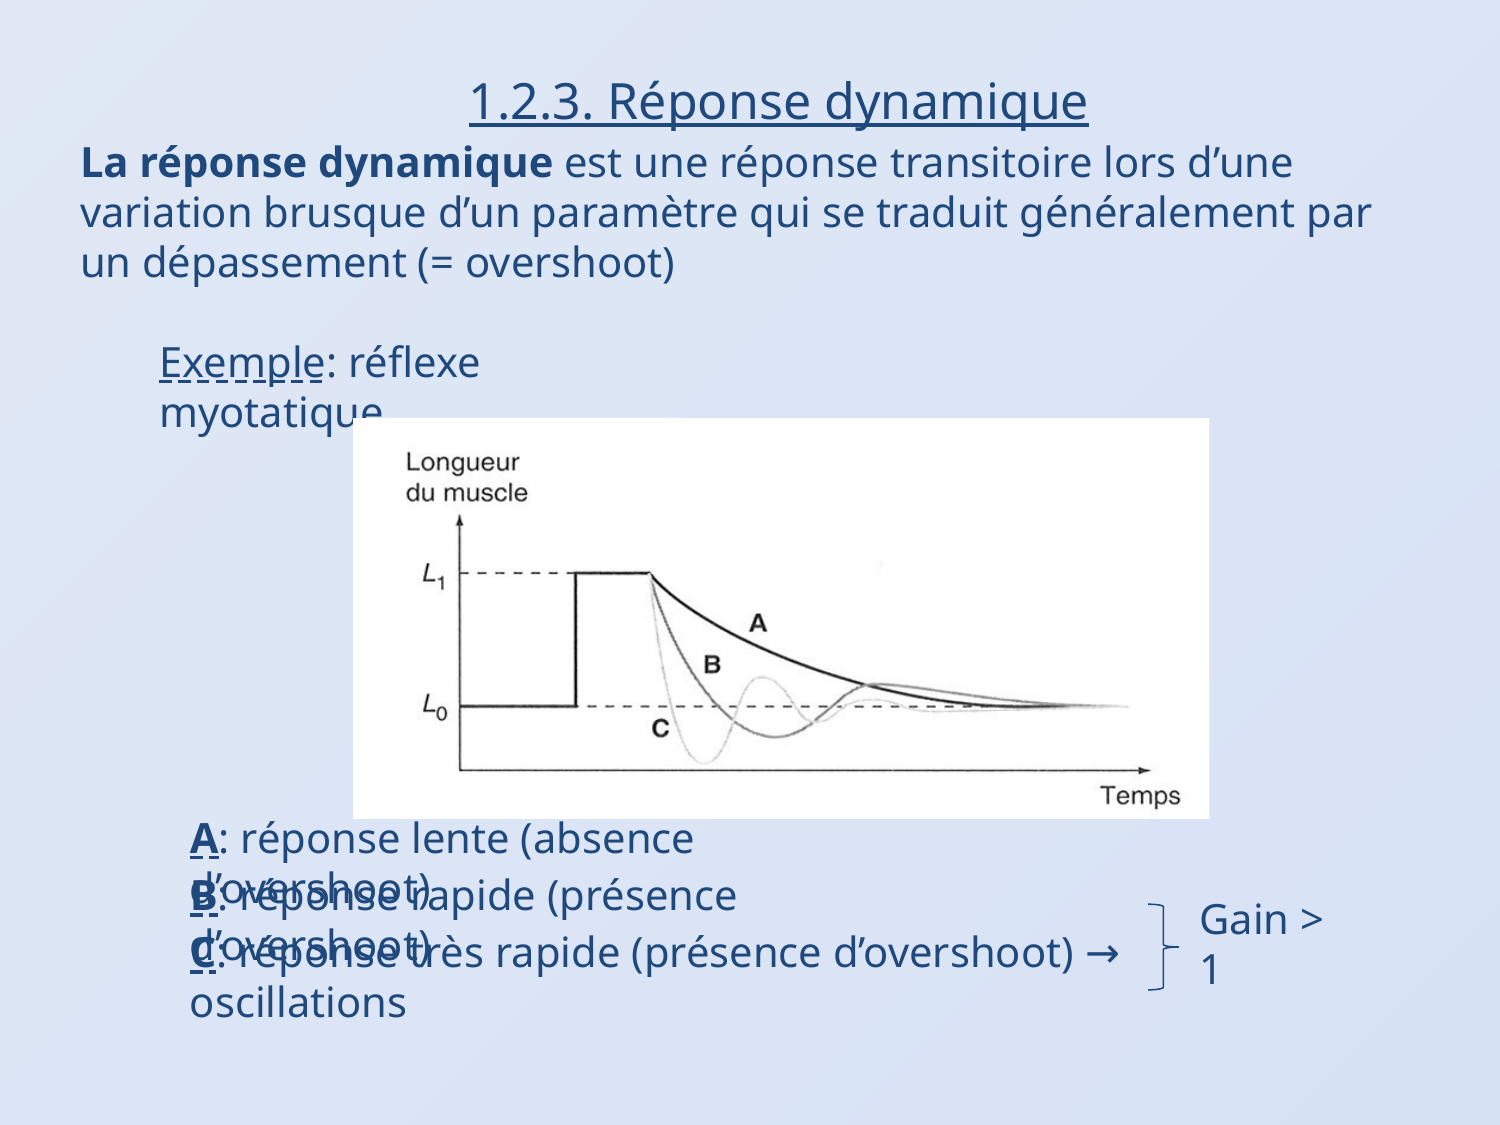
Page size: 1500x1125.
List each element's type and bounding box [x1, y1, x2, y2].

text_box [159, 361, 1353, 1000]
